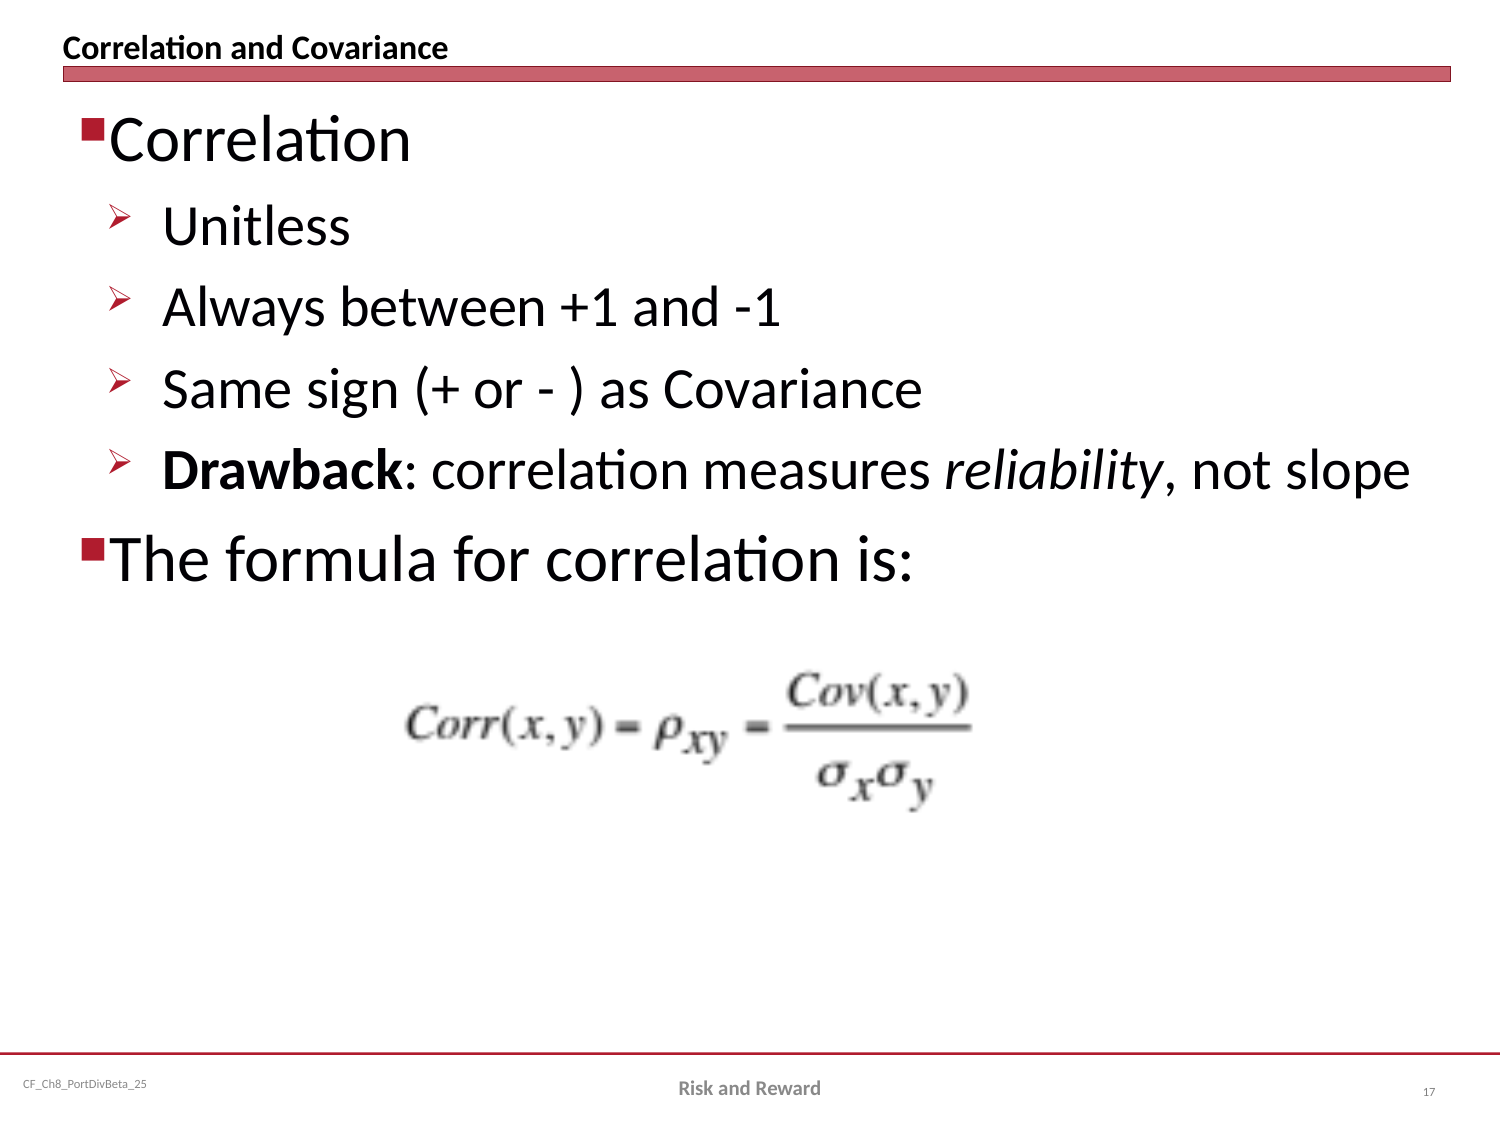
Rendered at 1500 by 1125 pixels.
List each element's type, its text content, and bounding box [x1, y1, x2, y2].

footer Risk and Reward [512, 1056, 988, 1117]
list Correlation Unitless Always between +1 and -1 Same sign (+ or - ) as Covariance Drawback: correlation measures reliability, not slope The formula for correlation is: [63, 87, 1451, 1041]
slide_number 17 [1375, 1061, 1451, 1122]
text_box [399, 649, 977, 817]
title Correlation and Covariance [62, 6, 1451, 67]
